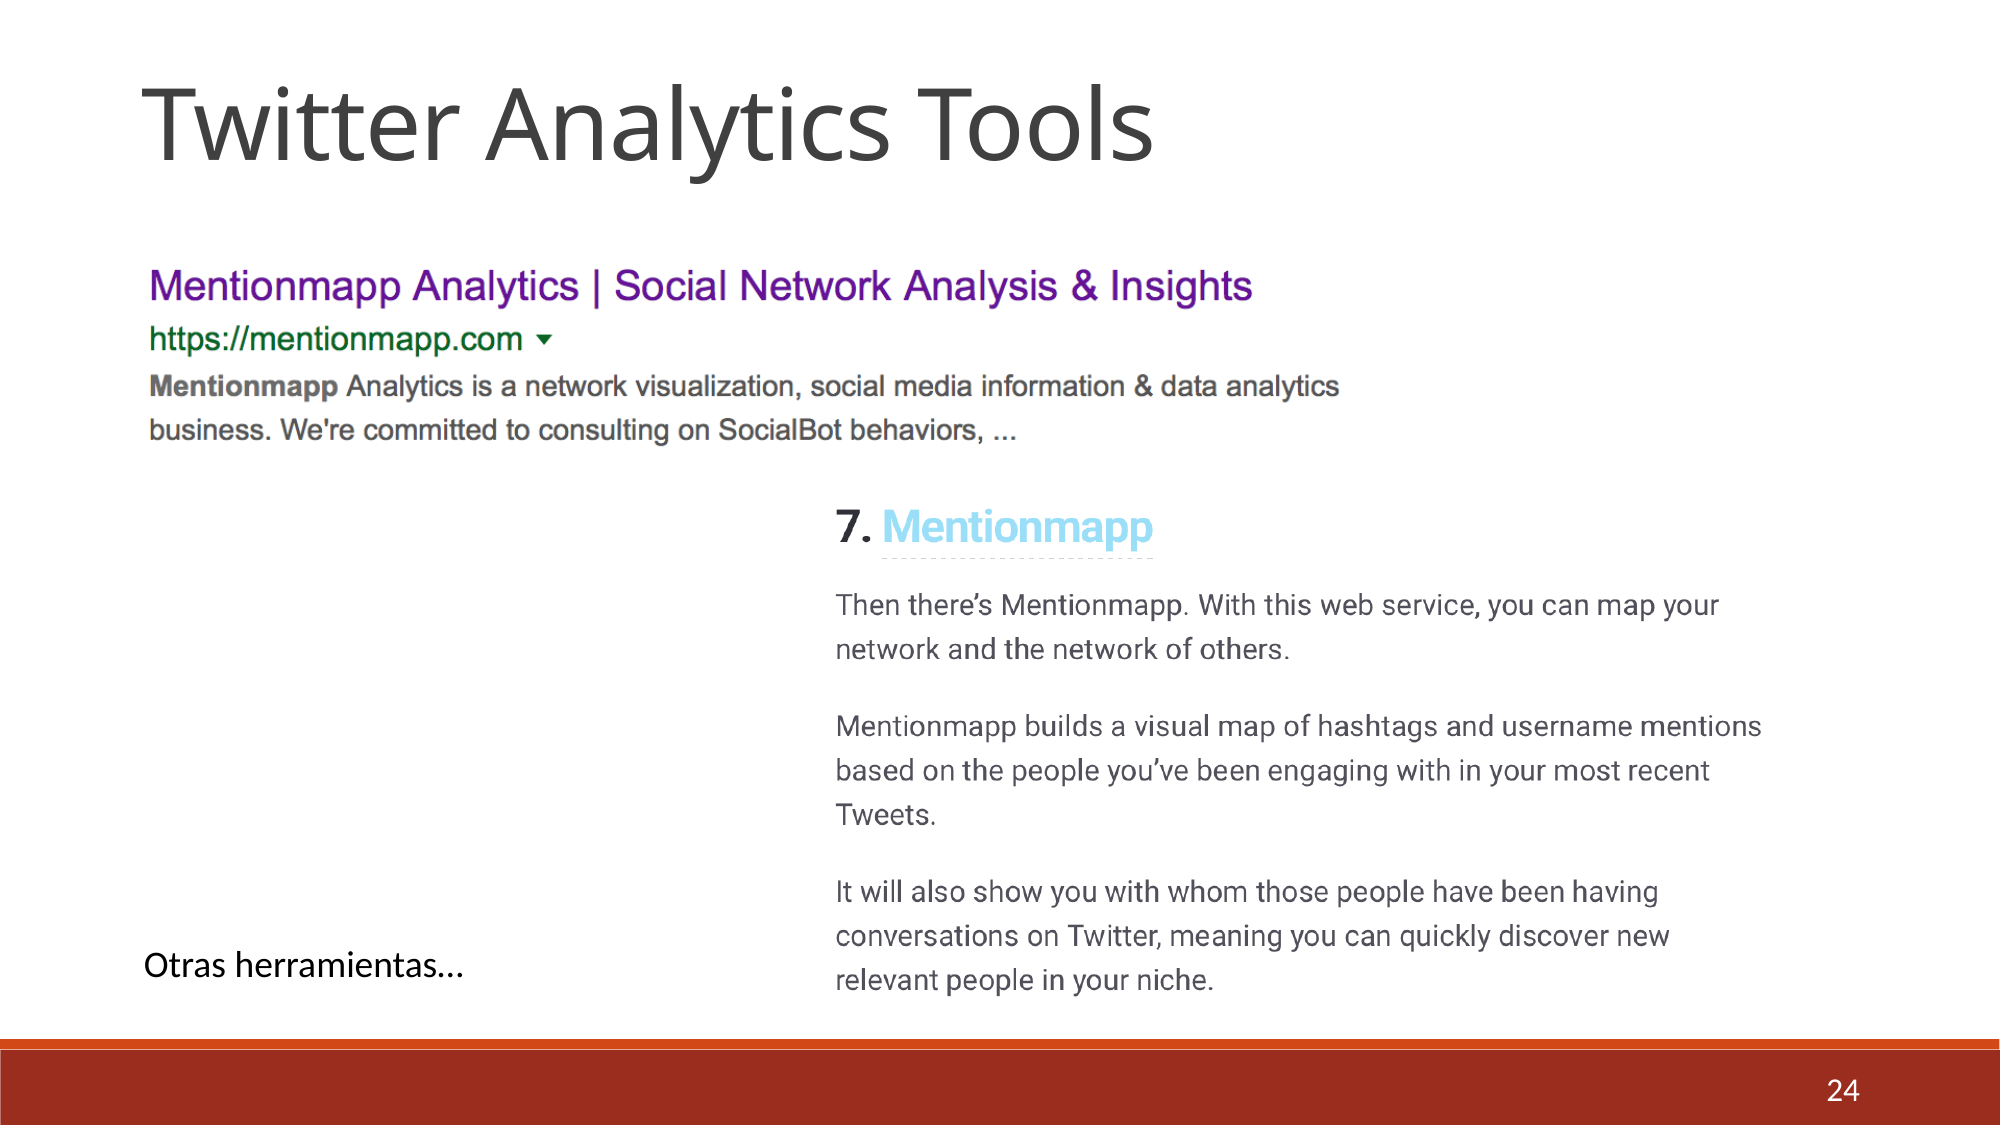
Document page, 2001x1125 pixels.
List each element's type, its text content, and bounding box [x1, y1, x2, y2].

slide_number 24 [126, 1061, 1875, 1115]
picture [816, 490, 1777, 1015]
text_box Otras herramientas… [129, 932, 479, 993]
picture [125, 245, 1396, 468]
text_box Twitter Analytics Tools [126, 71, 1777, 222]
